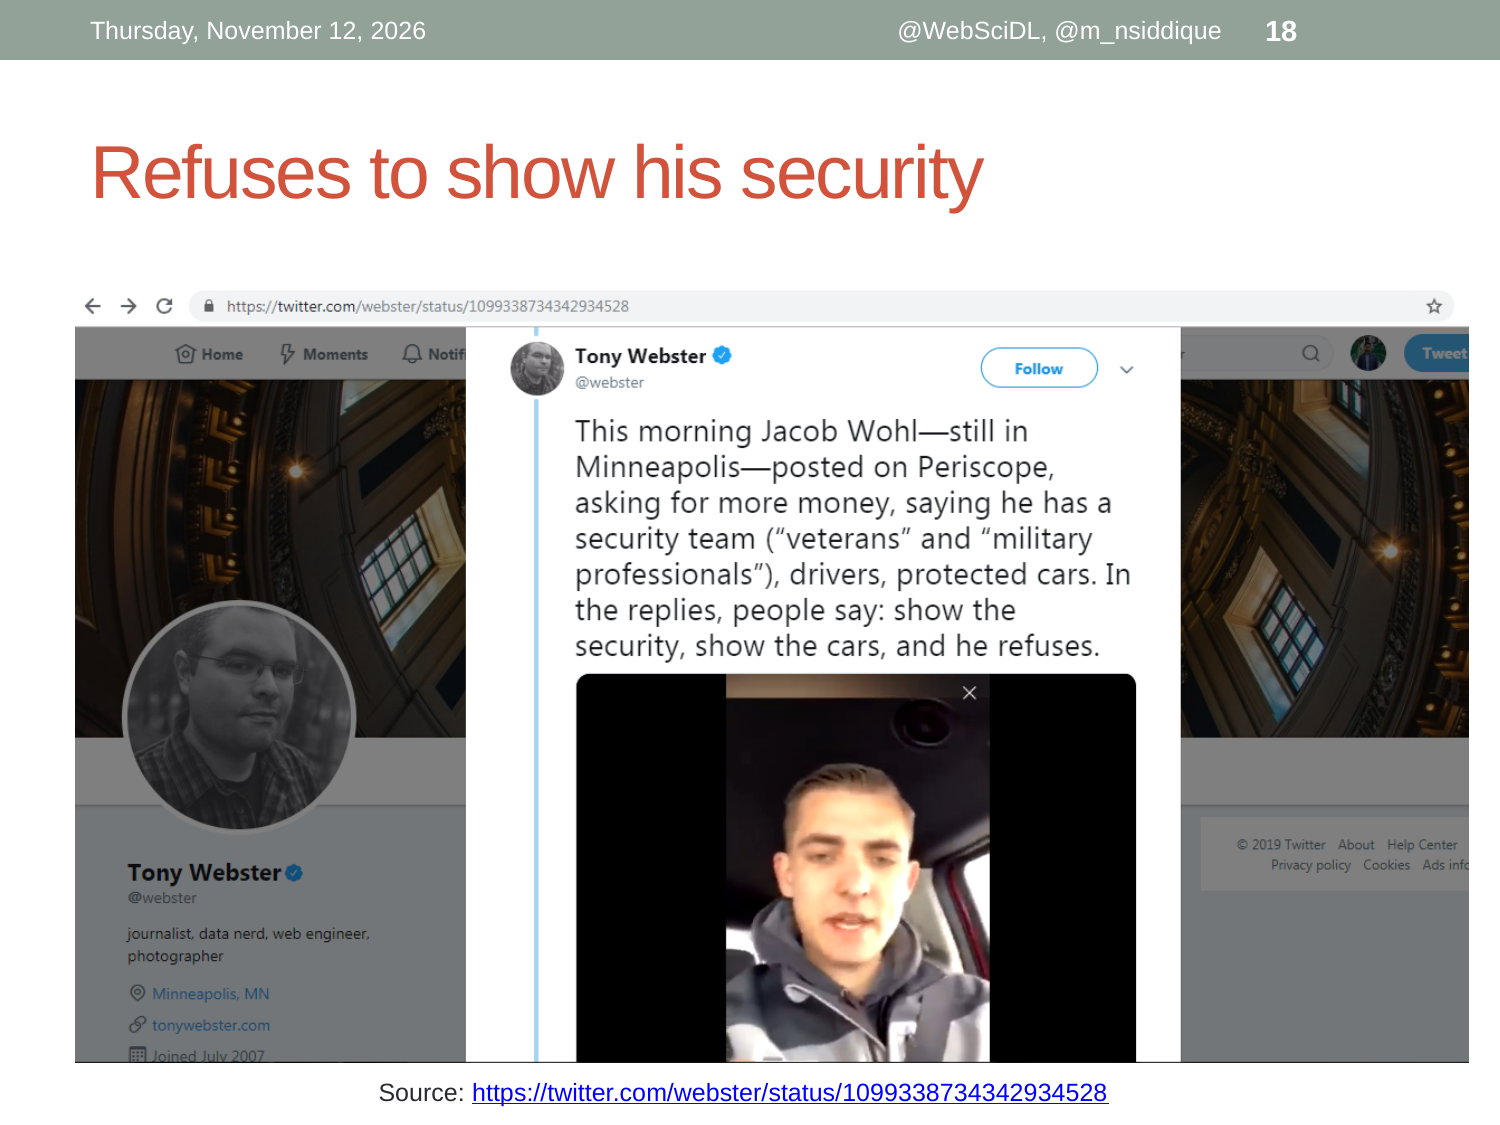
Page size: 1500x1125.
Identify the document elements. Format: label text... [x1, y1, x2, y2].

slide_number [75, 3, 550, 57]
footer @WebSciDL, @m_nsiddique [562, 3, 1238, 57]
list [74, 286, 1469, 1063]
slide_number 18 [1250, 3, 1425, 57]
title Refuses to show his security [75, 87, 1425, 250]
text_box Source: https://twitter.com/webster/status/1099338734342934528 [12, 1069, 1475, 1125]
